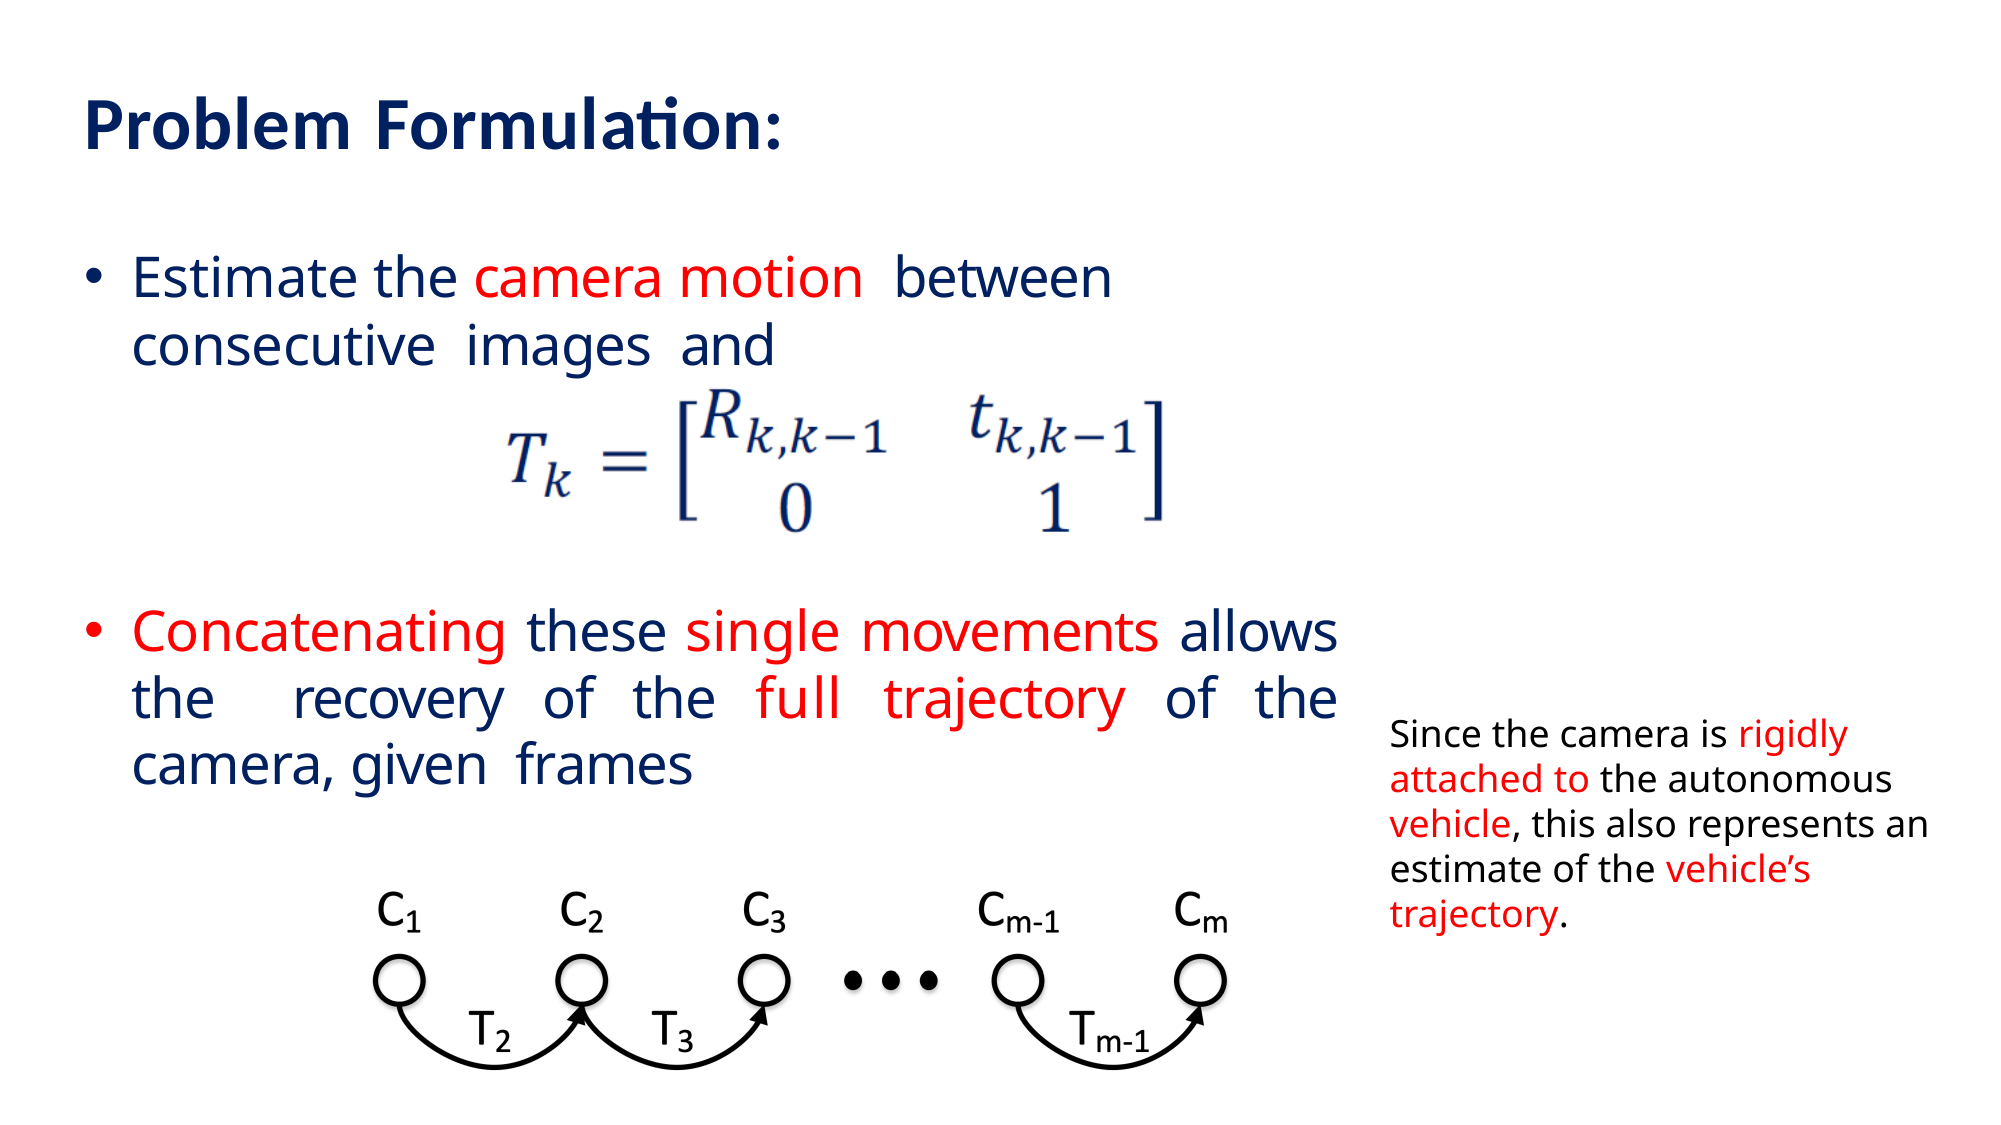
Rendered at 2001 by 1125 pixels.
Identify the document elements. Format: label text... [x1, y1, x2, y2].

text_box Since the camera is rigidly attached to the autonomous vehicle, this also represents an estimate of the vehicle’s trajectory. [1374, 702, 2000, 942]
text_box [348, 860, 1247, 1086]
title Problem Formulation: [82, 72, 795, 263]
picture [499, 380, 1176, 540]
